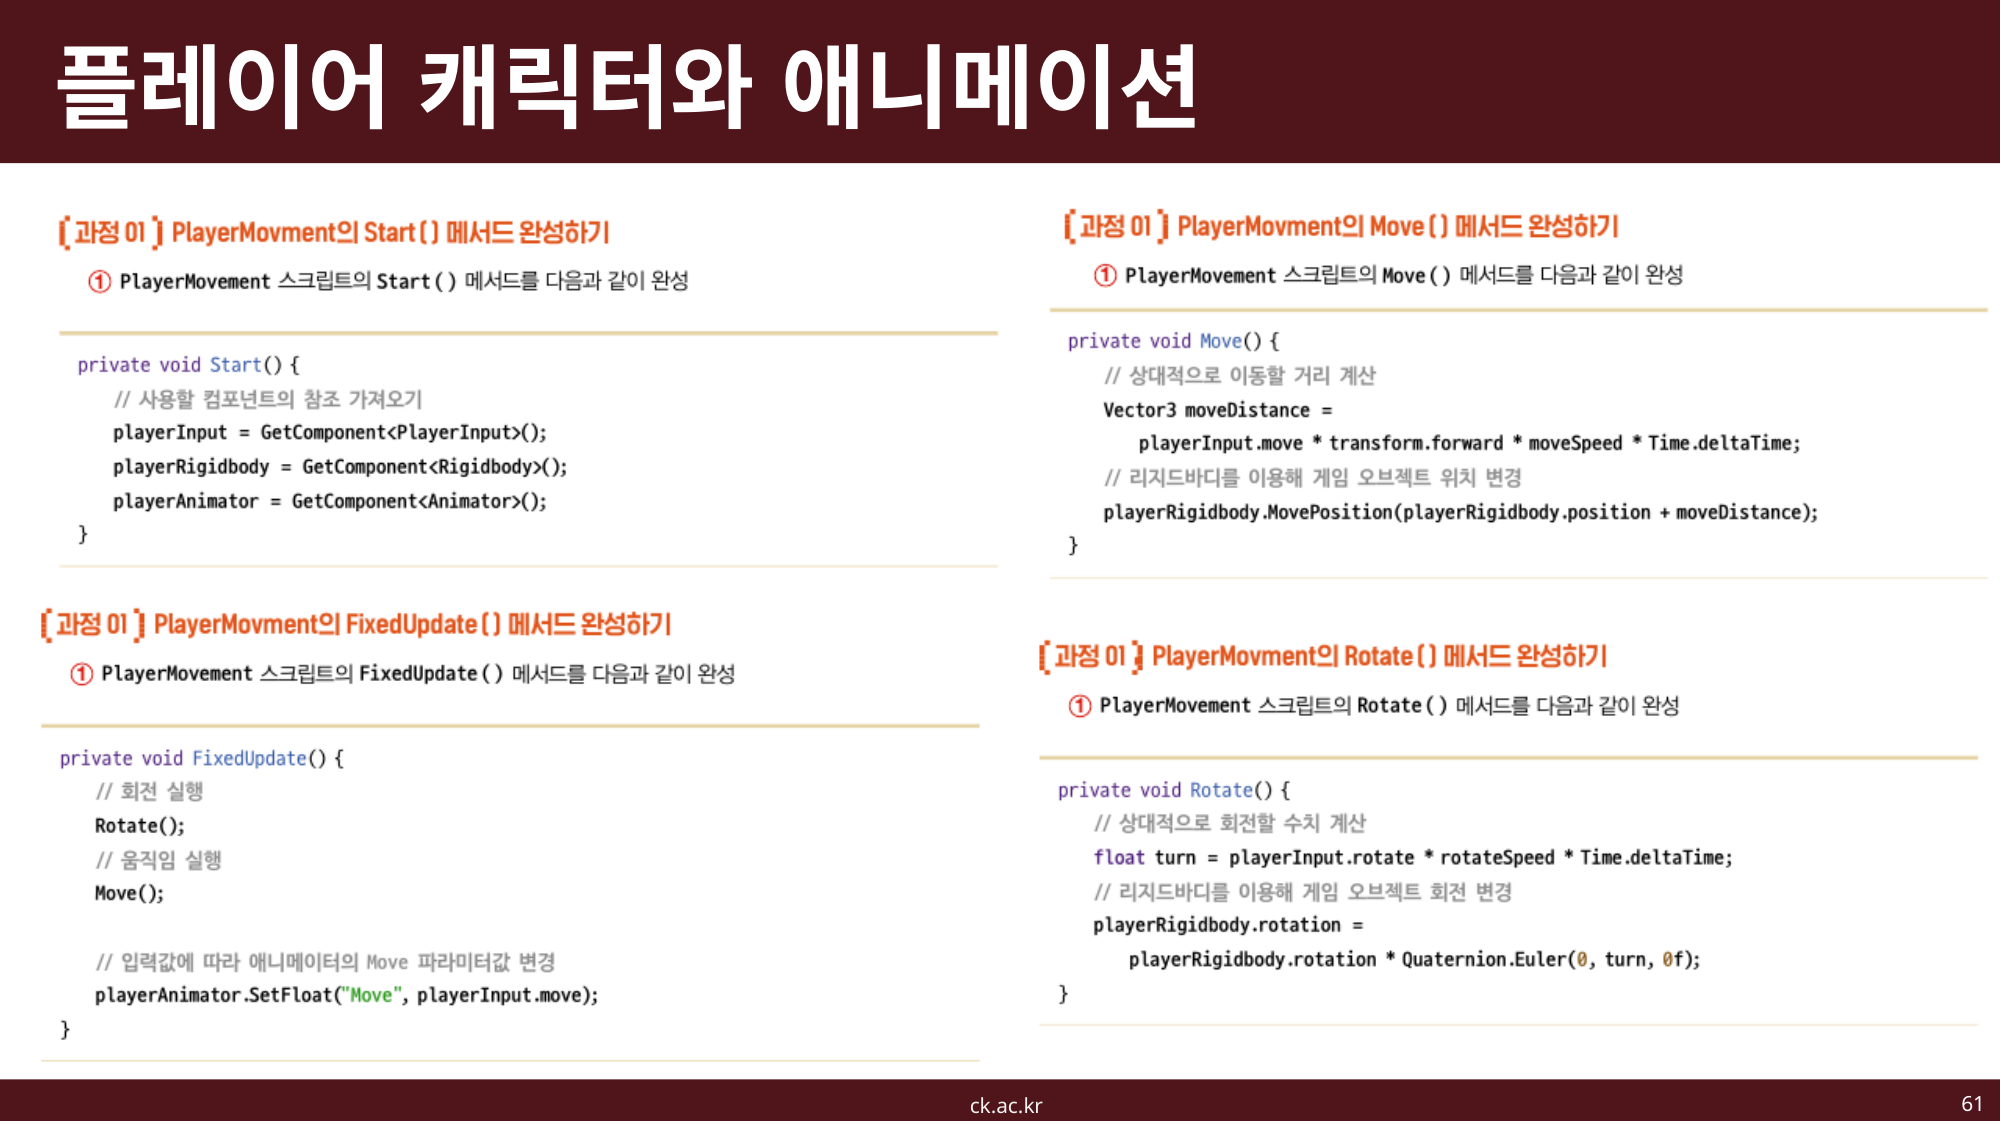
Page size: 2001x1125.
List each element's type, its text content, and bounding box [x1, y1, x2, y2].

picture [4, 601, 1000, 1076]
slide_number 61 [1911, 1083, 2000, 1125]
picture [1045, 203, 2000, 587]
footer ck.ac.kr [949, 1084, 1064, 1125]
picture [39, 203, 1018, 593]
picture [1021, 636, 2000, 1034]
title 플레이어 캐릭터와 애니메이션 [39, 34, 1289, 149]
